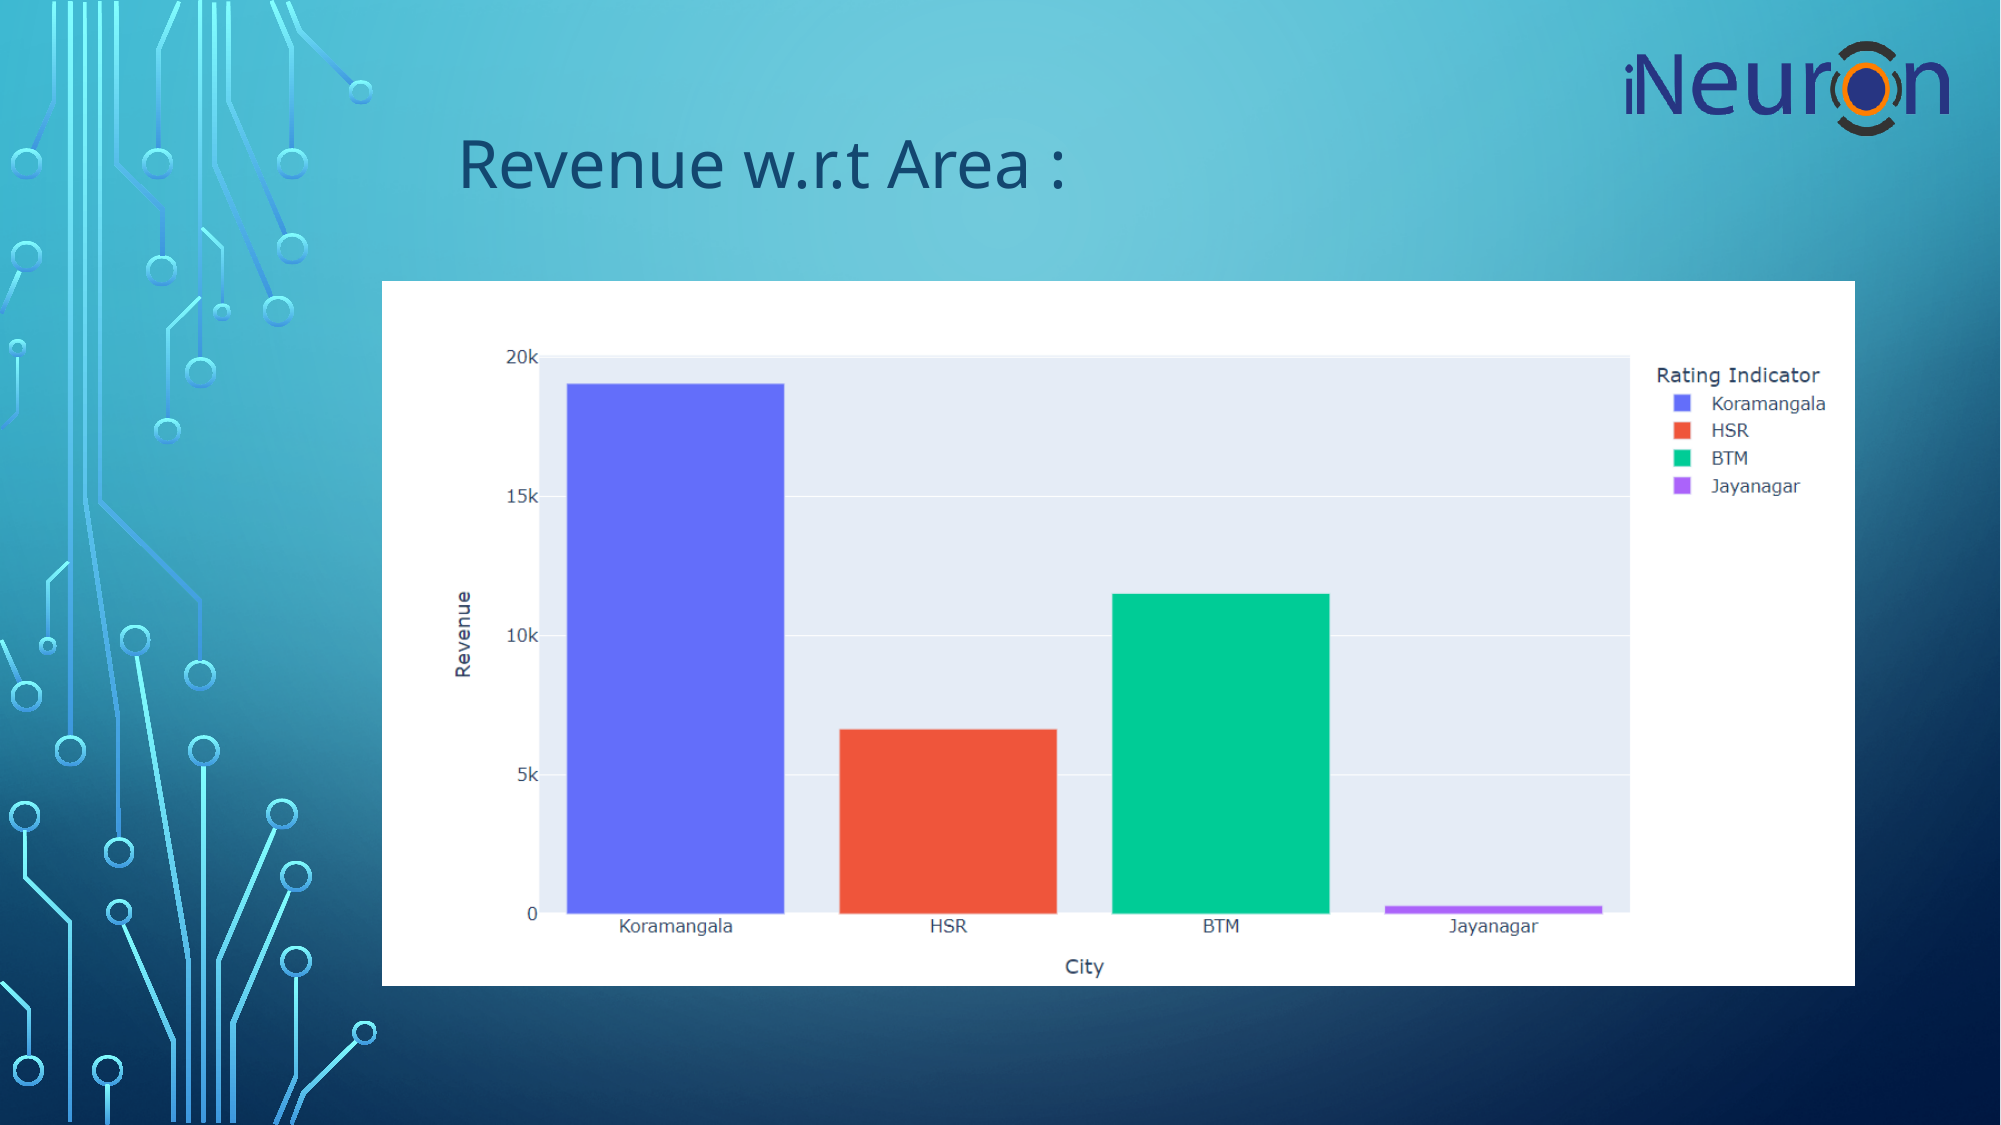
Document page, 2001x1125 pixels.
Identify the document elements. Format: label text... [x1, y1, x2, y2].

picture [381, 281, 1855, 986]
text_box Revenue w.r.t Area : [442, 114, 1661, 210]
picture [1620, 26, 1956, 141]
